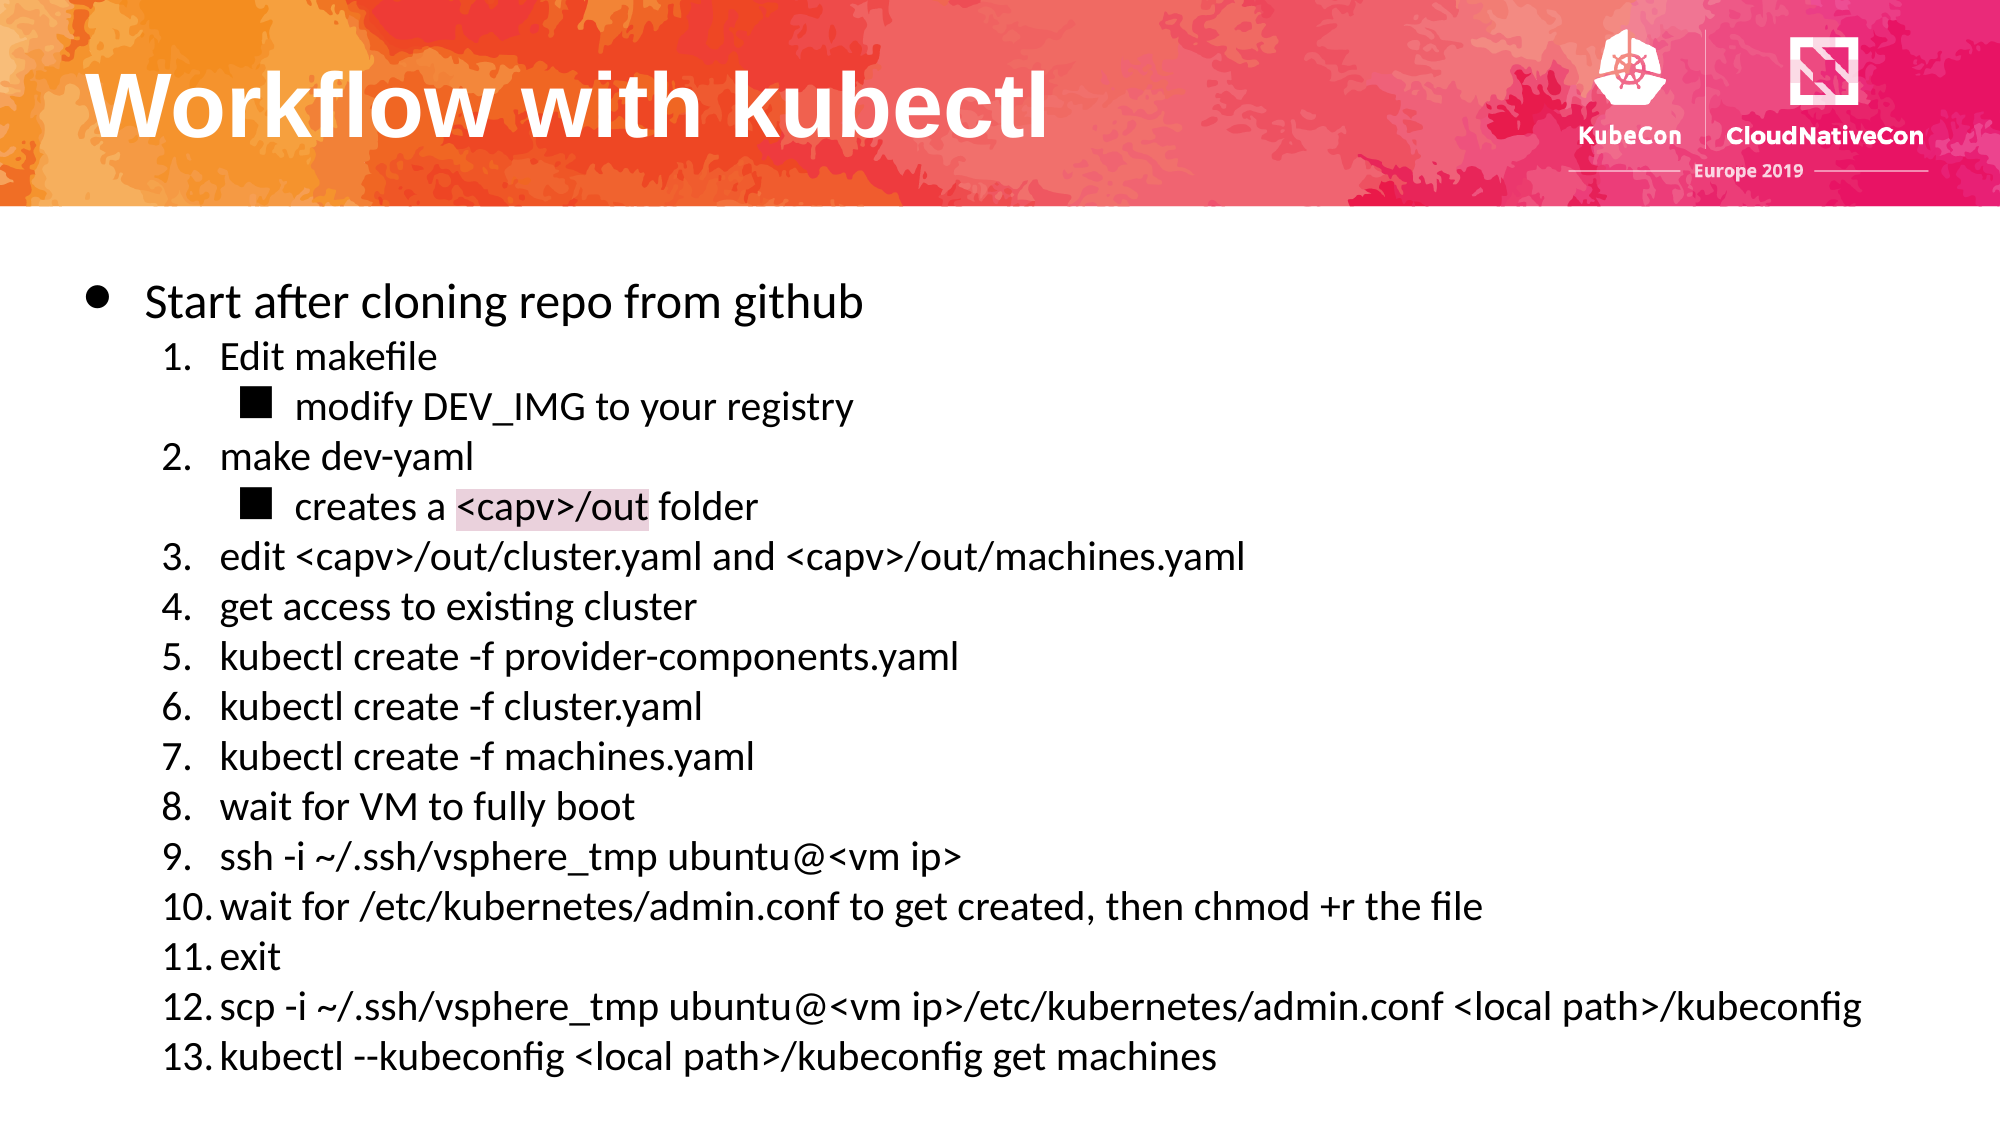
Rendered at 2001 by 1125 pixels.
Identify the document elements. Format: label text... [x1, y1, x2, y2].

text_box Start after cloning repo from github Edit makefile modify DEV_IMG to your registry make dev-yaml creates a <capv>/out folder edit <capv>/out/cluster.yaml and <capv>/out/machines.yaml get access to existing cluster kubectl create -f provider-components.yaml kubectl create -f cluster.yaml kubectl create -f machines.yaml wait for VM to fully boot ssh -i ~/.ssh/vsphere_tmp ubuntu@<vm ip> wait for /etc/kubernetes/admin.conf to get created, then chmod +r the file exit scp -i ~/.ssh/vsphere_tmp ubuntu@<vm ip>/etc/kubernetes/admin.conf <local path>/kubeconfig kubectl --kubeconfig <local path>/kubeconfig get machines [54, 253, 1957, 1092]
picture [0, 0, 2000, 1125]
title Workflow with kubectl [70, 0, 1796, 217]
